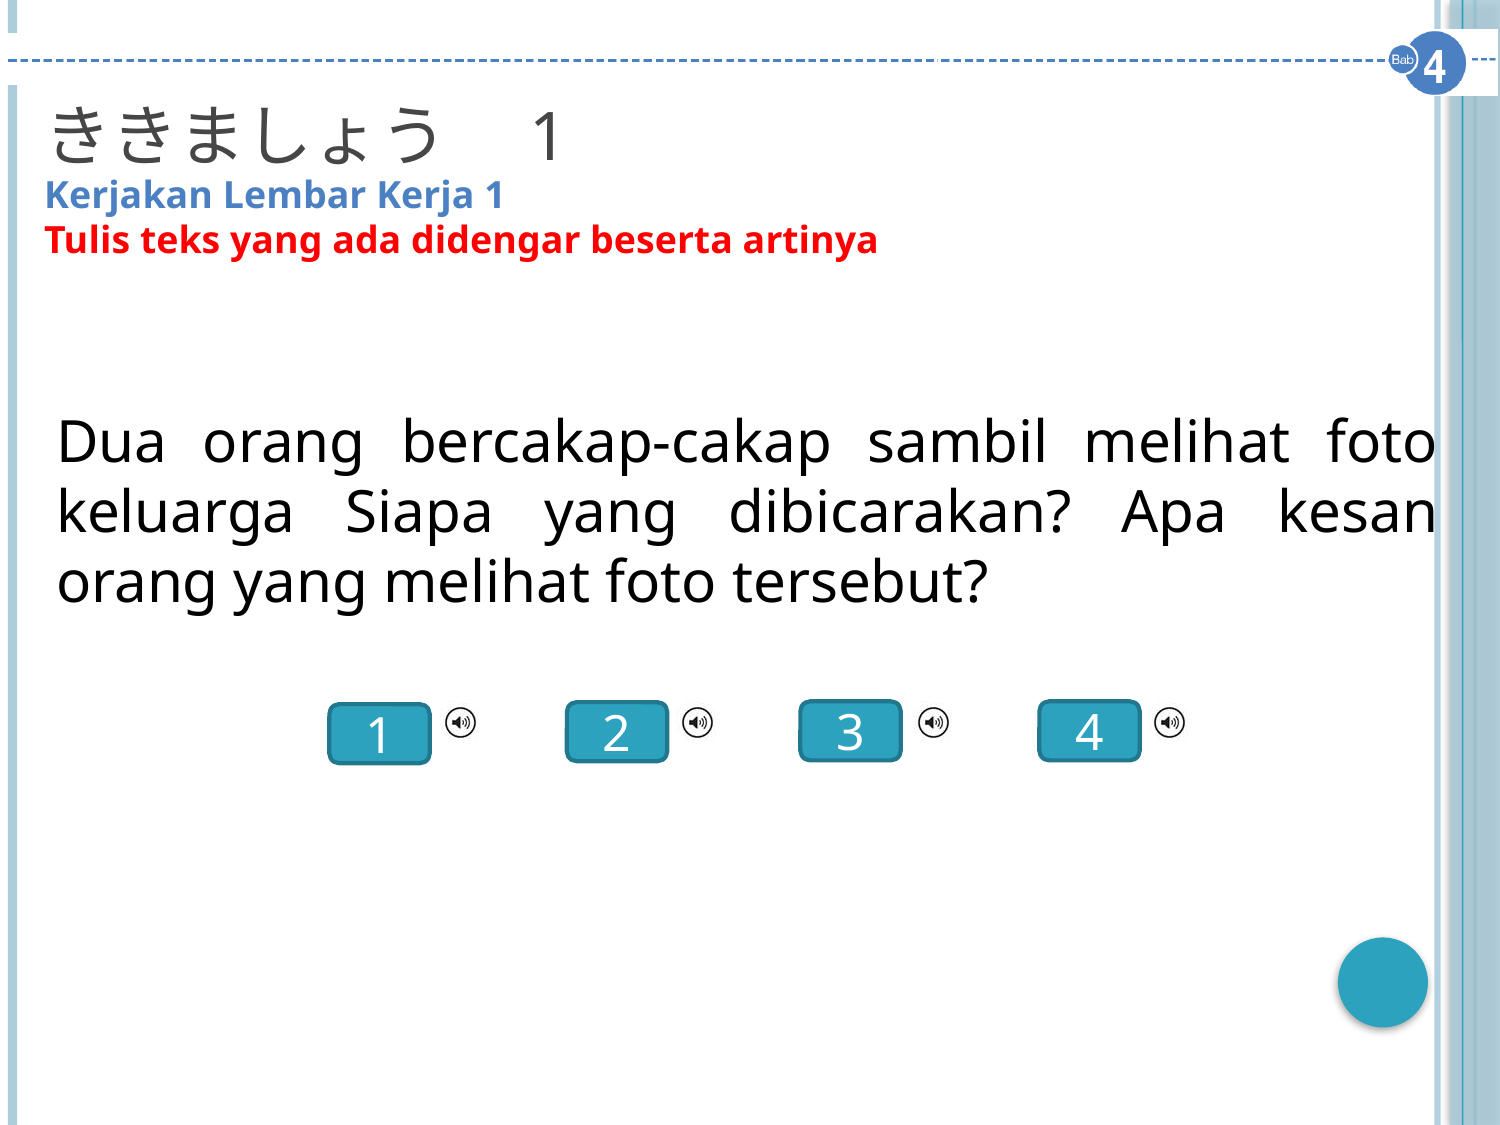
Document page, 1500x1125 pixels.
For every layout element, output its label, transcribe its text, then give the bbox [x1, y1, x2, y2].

picture [1139, 691, 1200, 752]
text_box 4 [1037, 699, 1138, 763]
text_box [3, 29, 1499, 97]
title ききましょう 1 [29, 106, 588, 173]
text_box 3 [798, 699, 901, 763]
text_box Dua orang bercakap-cakap sambil melihat foto keluarga Siapa yang dibicarakan? Apa kesan orang yang melihat foto tersebut? [41, 397, 1453, 622]
picture [430, 691, 491, 752]
text_box Kerjakan Lembar Kerja 1 Tulis teks yang ada didengar beserta artinya [27, 173, 1092, 260]
text_box 1 [327, 702, 430, 766]
picture [902, 691, 964, 752]
text_box 2 [564, 700, 666, 764]
picture [666, 691, 727, 752]
